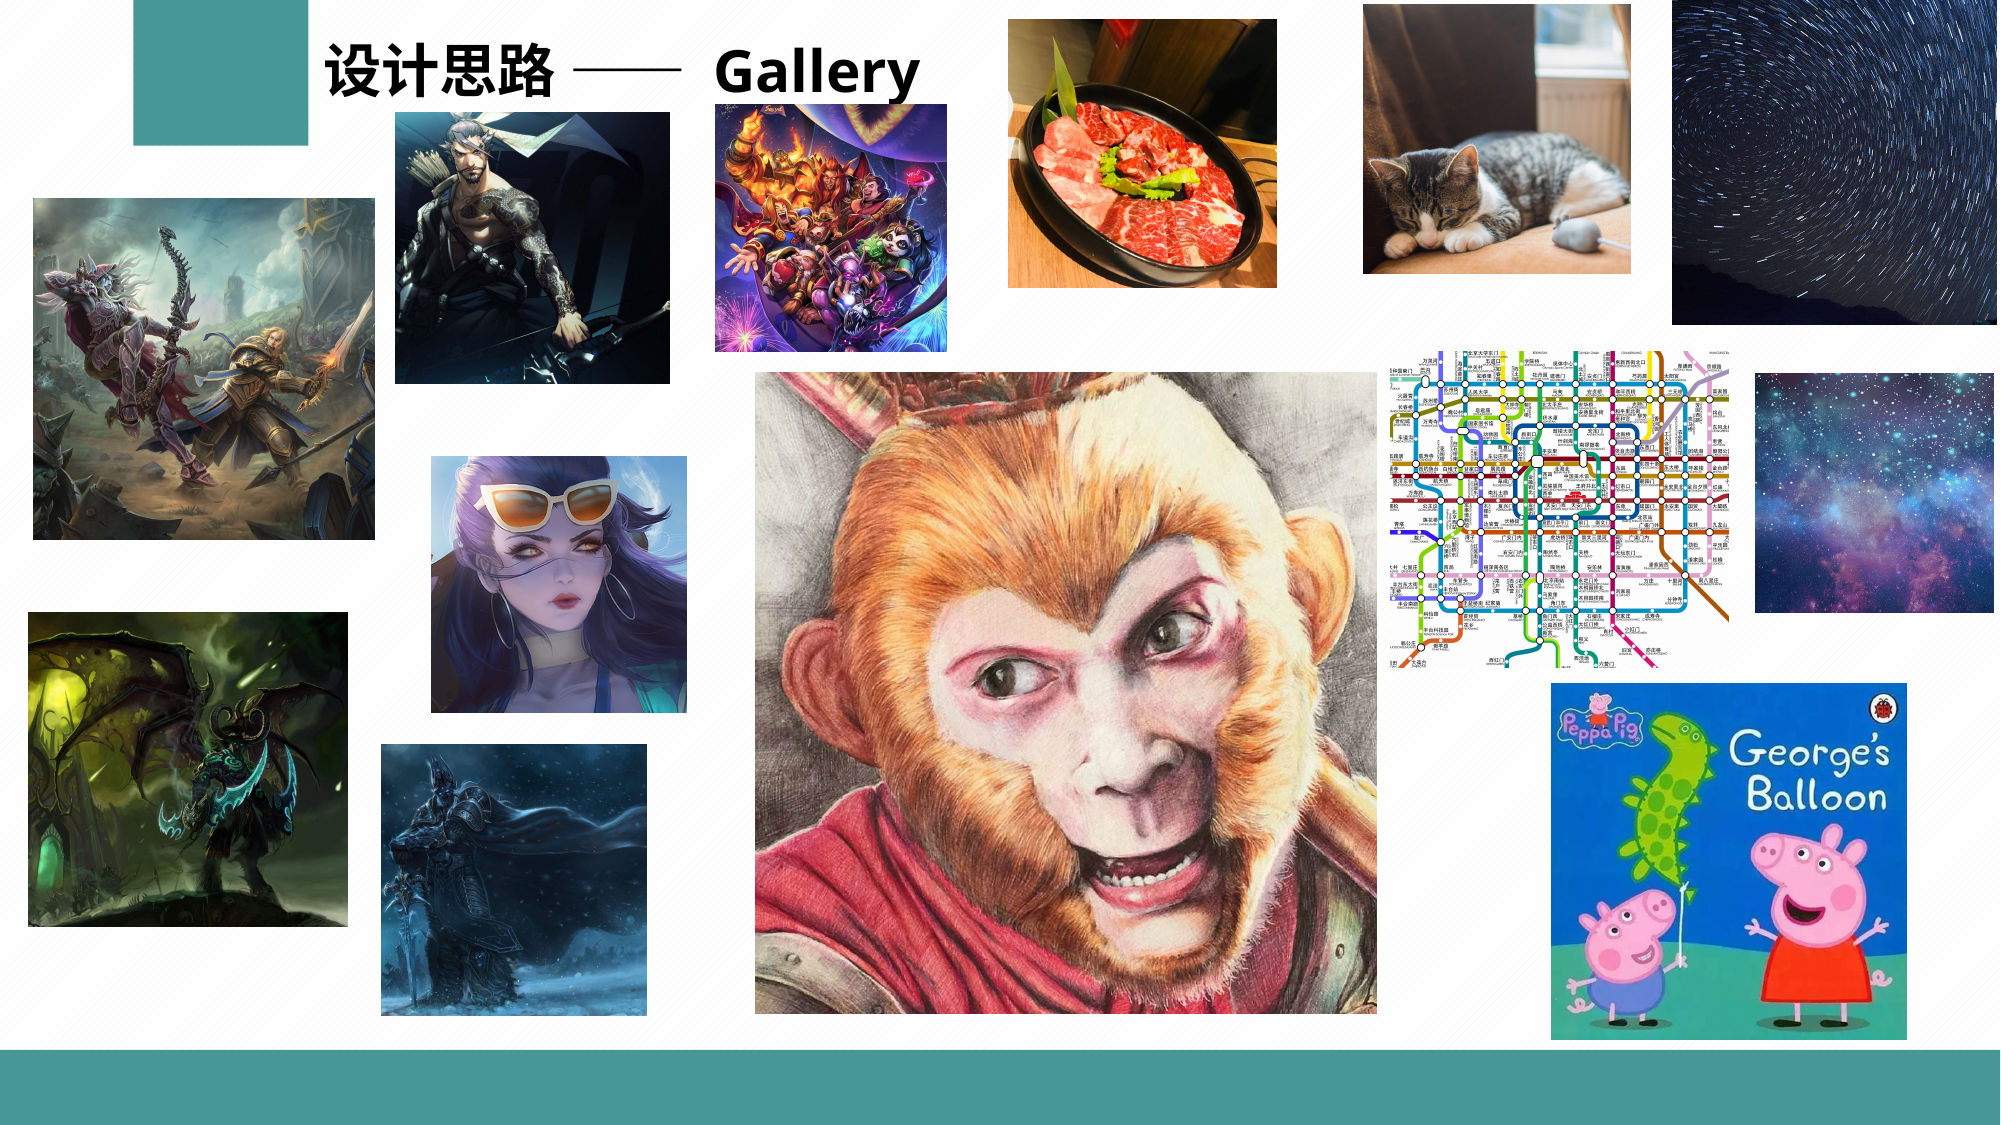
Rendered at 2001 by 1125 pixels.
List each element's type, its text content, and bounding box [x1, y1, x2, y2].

picture [1672, 0, 1997, 325]
picture [1550, 683, 1907, 1040]
picture [28, 612, 348, 927]
picture [1390, 351, 1729, 668]
picture [395, 112, 670, 384]
picture [431, 456, 687, 713]
picture [755, 372, 1377, 1014]
picture [715, 104, 947, 352]
list 设计思路 —— Gallery [308, 34, 1008, 105]
picture [1008, 19, 1277, 288]
picture [381, 744, 647, 1016]
picture [1363, 4, 1631, 274]
picture [33, 198, 375, 540]
picture [1754, 373, 1994, 613]
